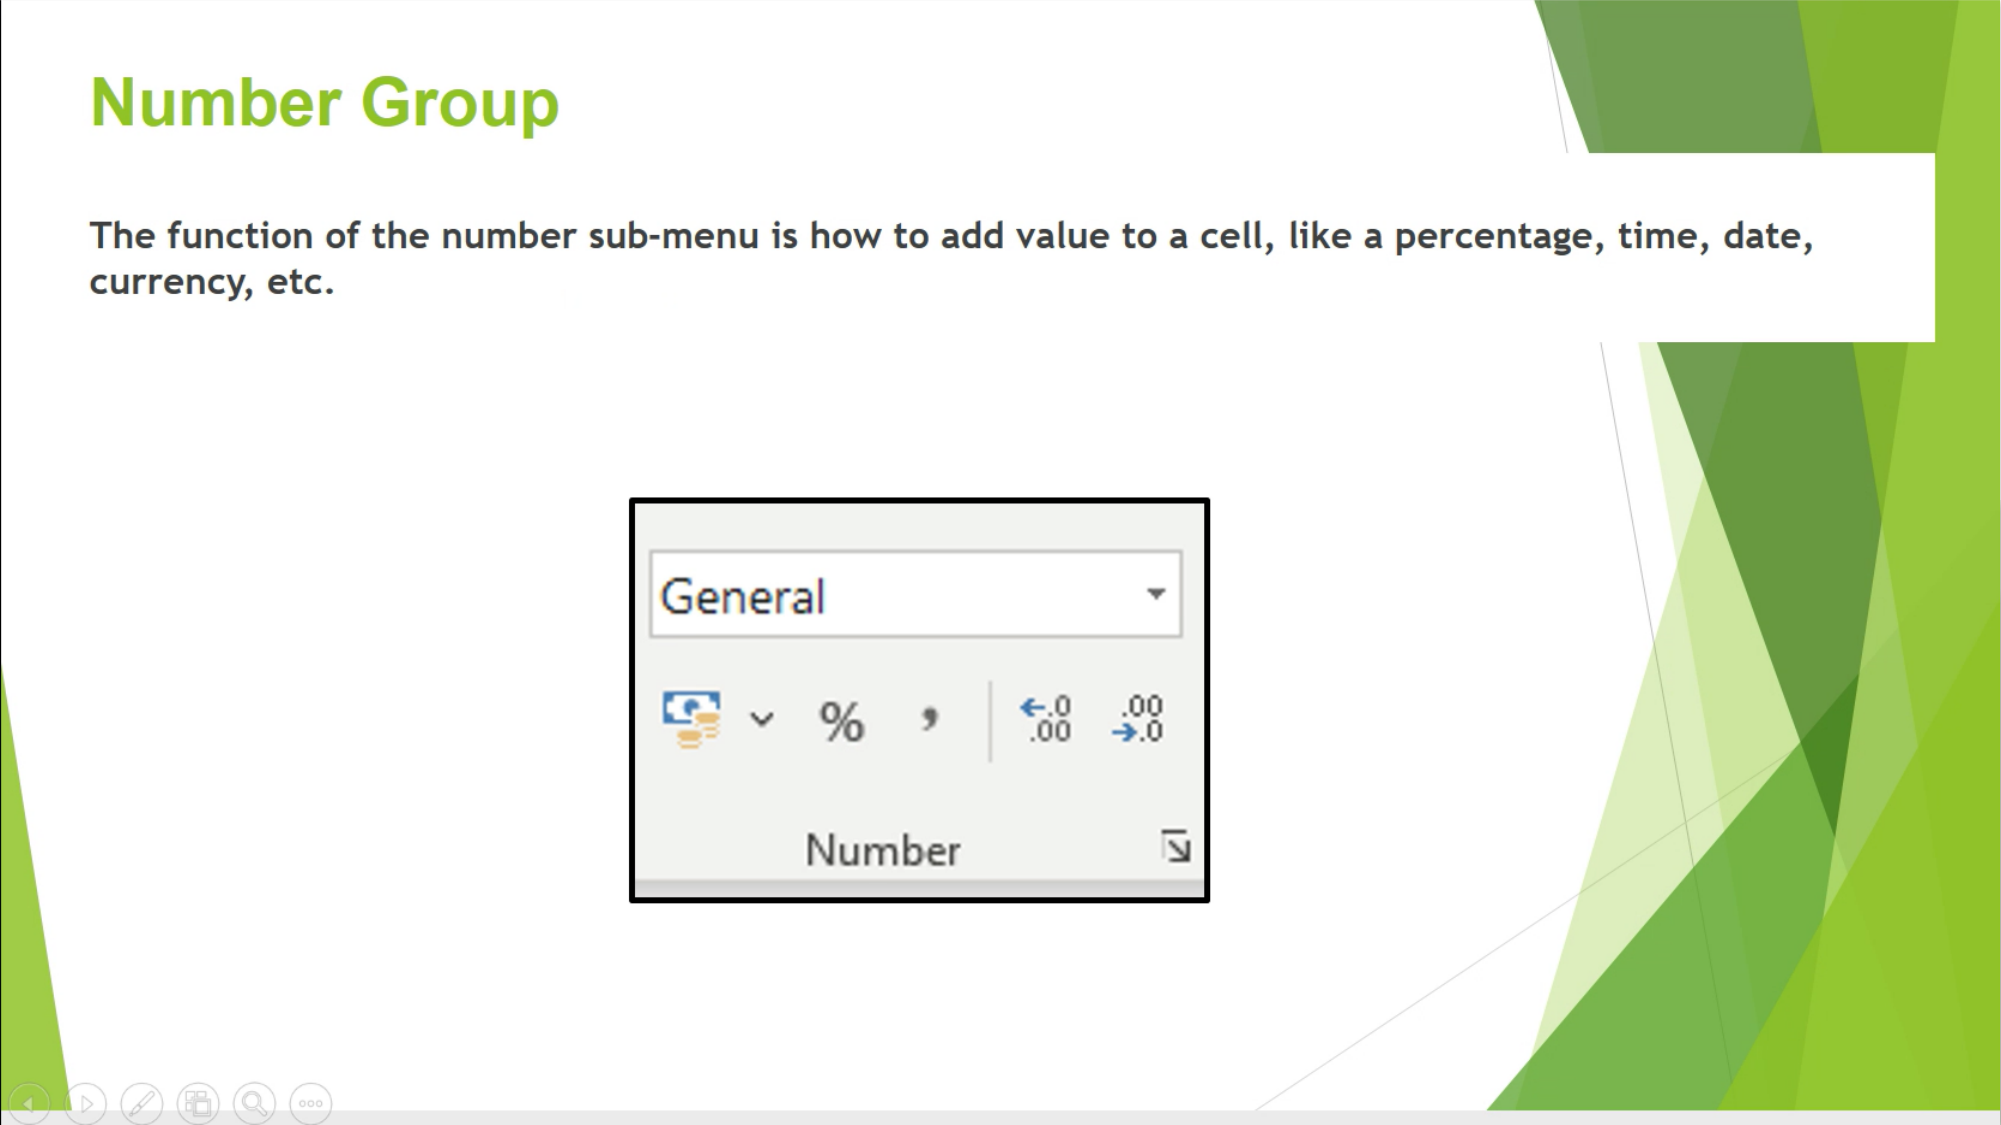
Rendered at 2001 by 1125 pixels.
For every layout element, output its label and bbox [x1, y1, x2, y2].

list [0, 0, 2000, 1125]
